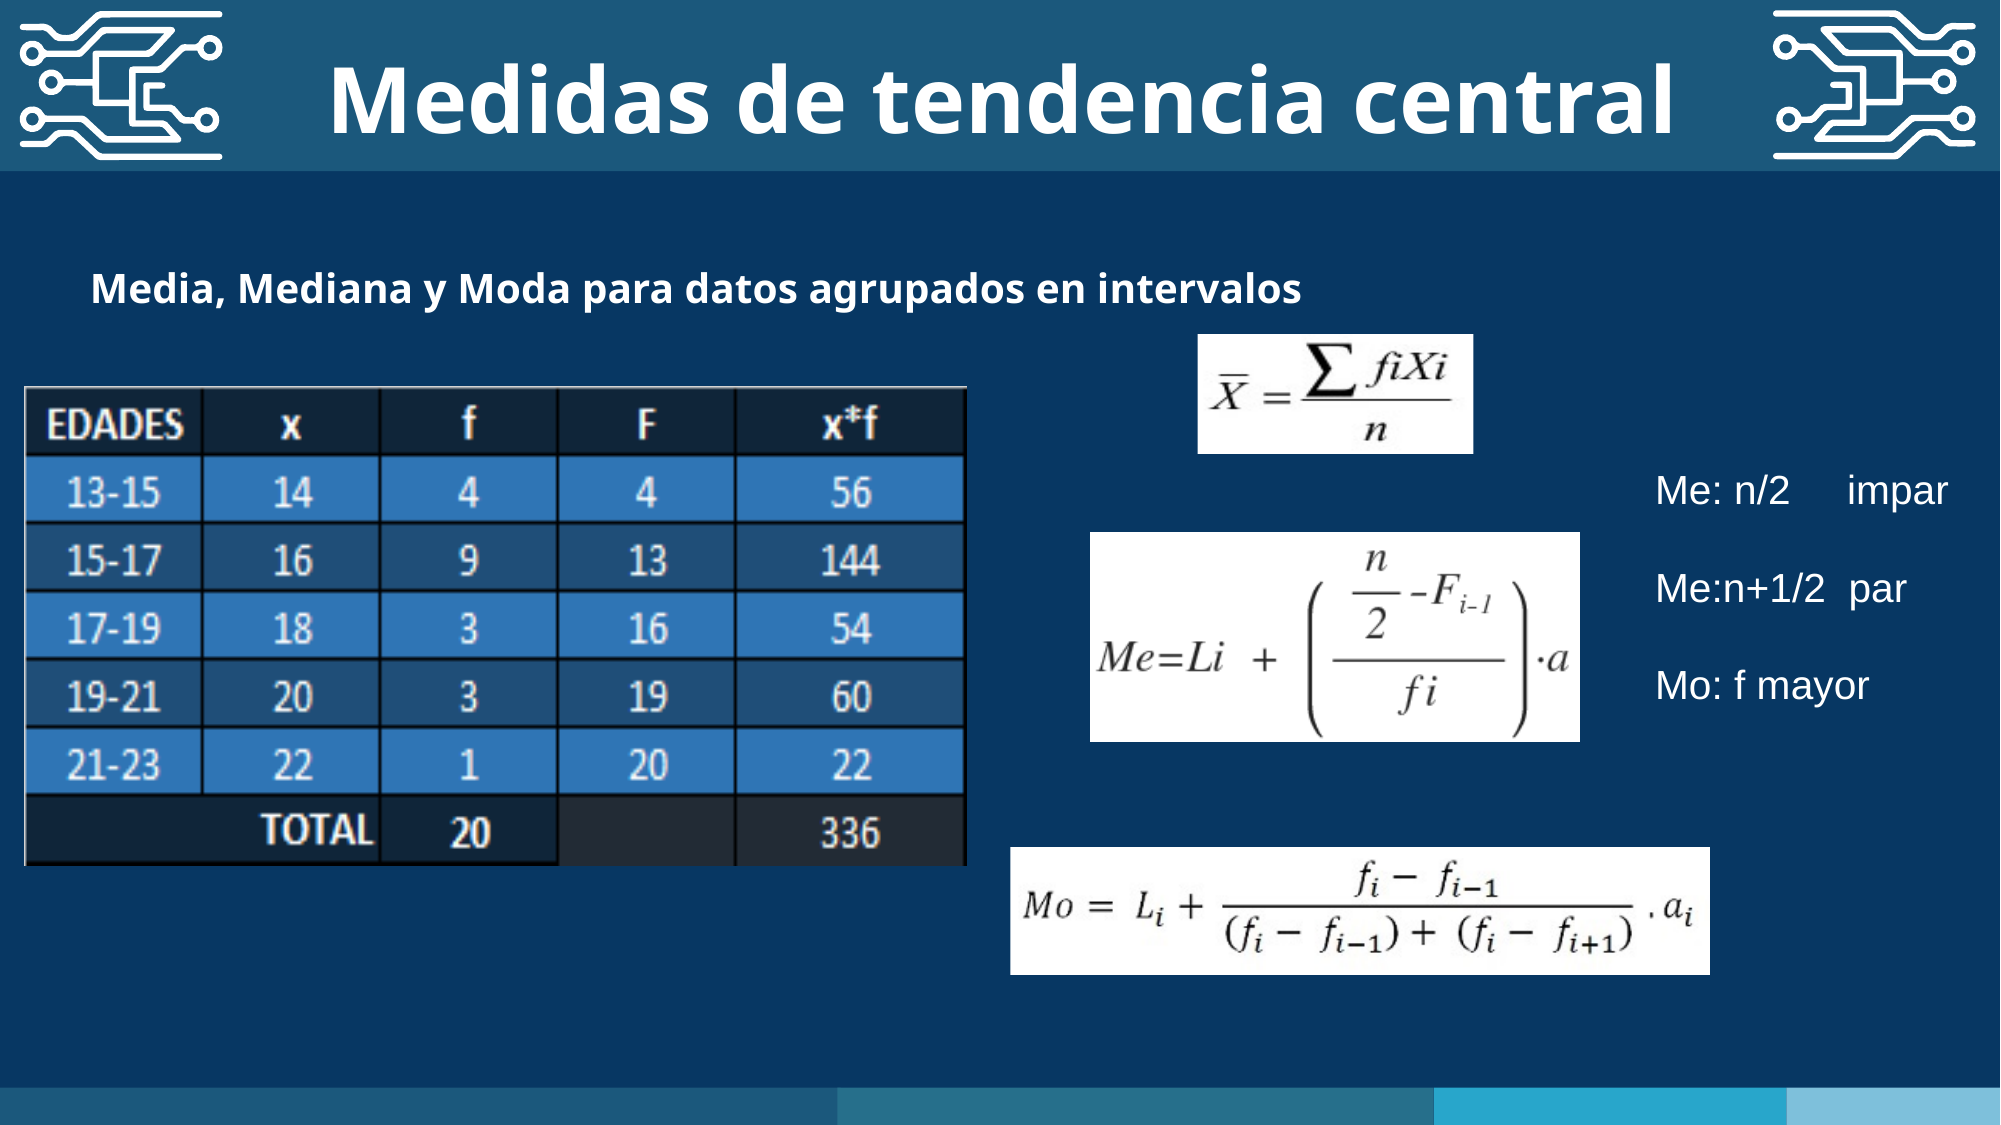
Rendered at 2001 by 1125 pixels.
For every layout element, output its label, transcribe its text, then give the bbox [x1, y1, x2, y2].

picture [1010, 847, 1711, 976]
picture [1090, 532, 1581, 742]
list Medidas de tendencia central [53, 44, 1952, 164]
text_box Me: n/2 impar Me:n+1/2 par Mo: f mayor [1640, 449, 1974, 723]
text_box Media, Mediana y Moda para datos agrupados en intervalos [74, 215, 1772, 327]
picture [24, 386, 968, 866]
picture [1197, 334, 1474, 454]
